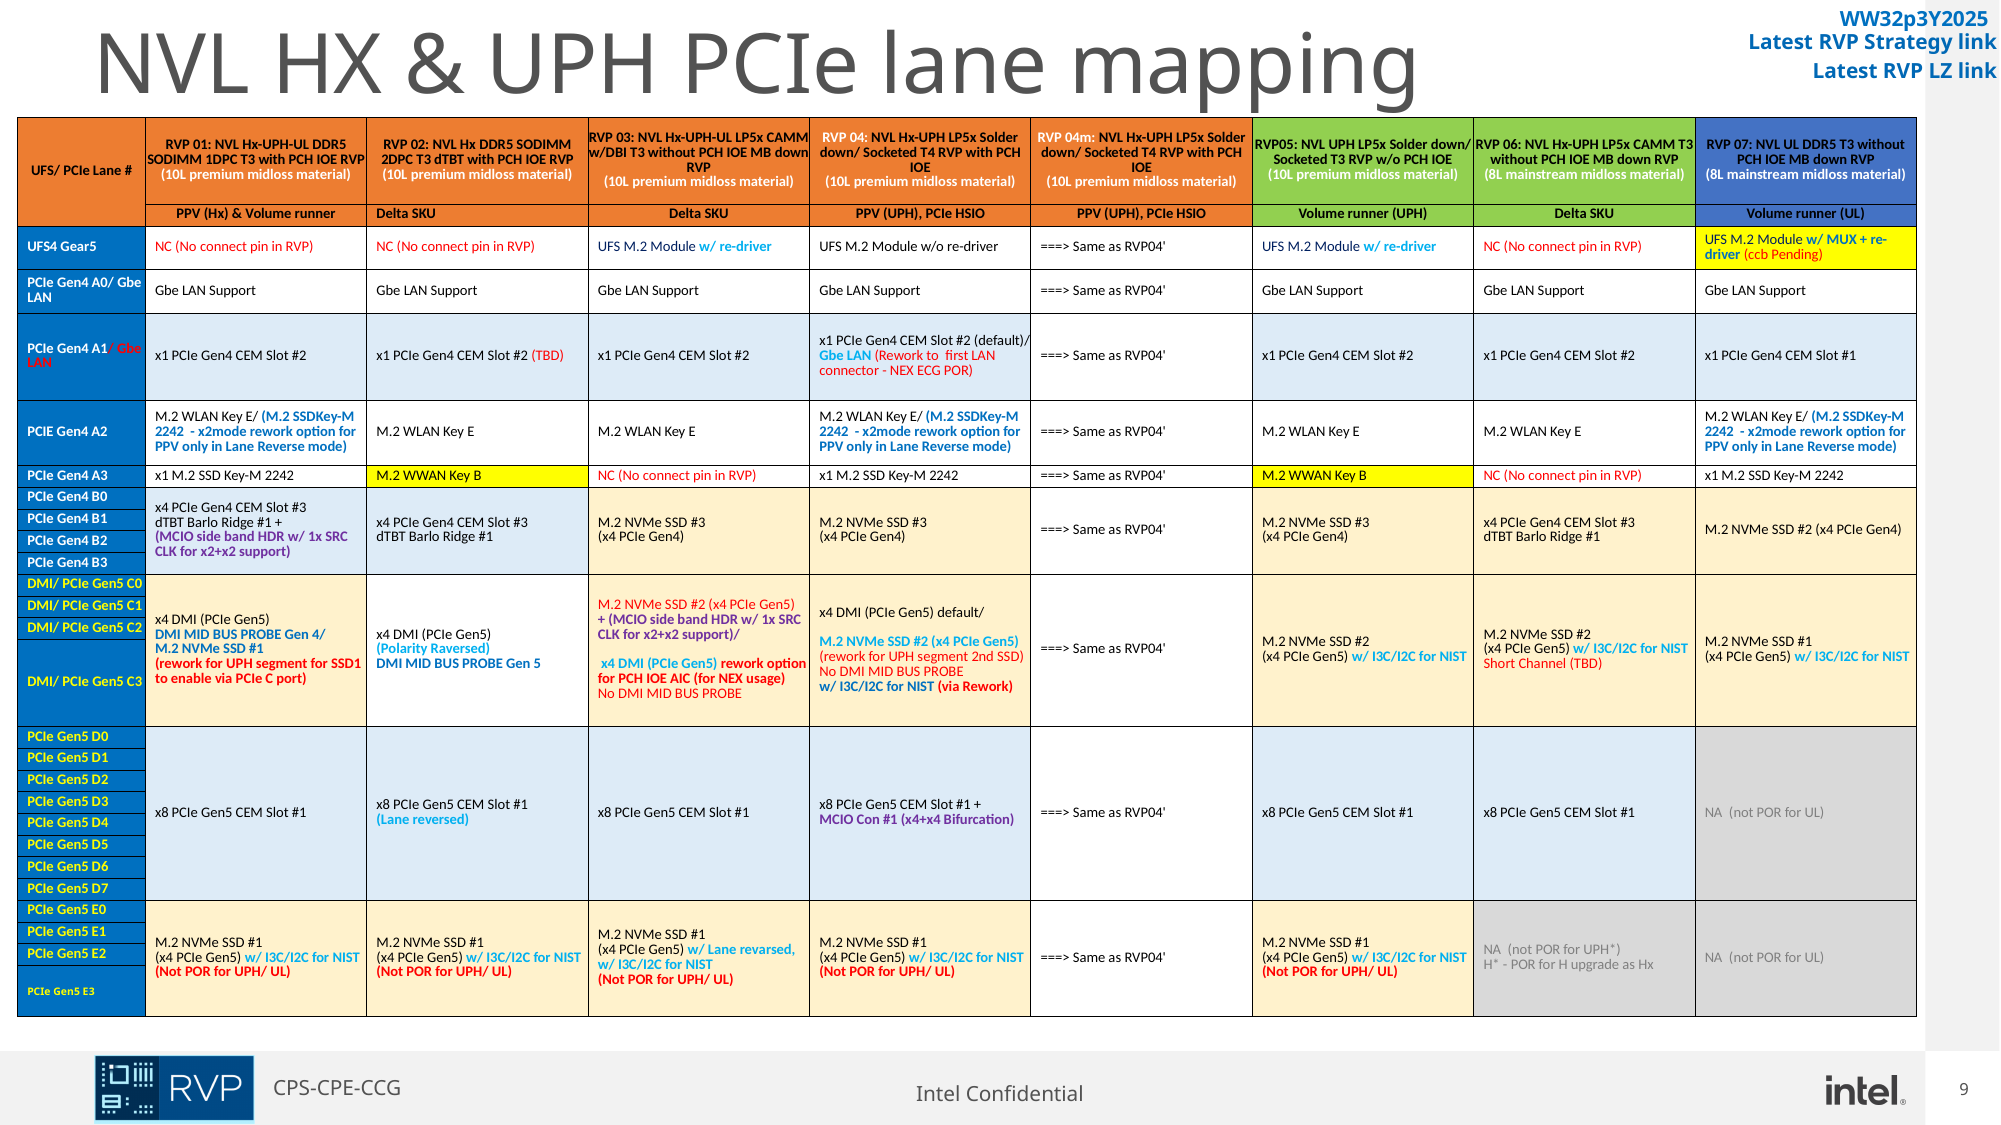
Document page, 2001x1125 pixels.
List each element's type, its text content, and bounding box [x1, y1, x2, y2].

table_cell x1 PCIe Gen4 CEM Slot #2 [1253, 314, 1473, 400]
table_cell M.2 WLAN Key E [589, 401, 809, 465]
table_cell PCIe Gen5 E3 [18, 966, 145, 1016]
table_cell ===> Same as RVP04' [1031, 575, 1252, 726]
table_cell PCIe Gen5 D6 [18, 857, 145, 878]
table_cell Gbe LAN Support [1253, 270, 1473, 313]
table_cell PCIe Gen5 D7 [18, 879, 145, 900]
table_cell Gbe LAN Support [146, 270, 366, 313]
table_cell M.2 NVMe SSD #3 (x4 PCIe Gen4) [1253, 488, 1473, 574]
table_cell UFS M.2 Module w/ MUX + re-driver (ccb Pending) [1696, 227, 1916, 269]
table_cell NA (not POR for UL) [1696, 901, 1916, 1016]
table_cell PCIe Gen5 D2 [18, 771, 145, 791]
table_cell x4 DMI (PCIe Gen5) DMI MID BUS PROBE Gen 4/ M.2 NVMe SSD #1 (rework for UPH segment for SSD1 to enable via PCIe C port) [146, 575, 366, 726]
table_cell x1 PCIe Gen4 CEM Slot #2 (default)/ Gbe LAN (Rework to first LAN connector - NEX ECG POR) [810, 314, 1030, 400]
table_header RVP 03: NVL Hx-UPH-UL LP5x CAMM w/DBI T3 without PCH IOE MB down RVP (10L premium midloss material) [589, 118, 809, 204]
table_cell x4 PCIe Gen4 CEM Slot #3 dTBT Barlo Ridge #1 + (MCIO side band HDR w/ 1x SRC CLK for x2+x2 support) [146, 488, 366, 574]
table_cell PCIe Gen5 D1 [18, 749, 145, 770]
table_cell DMI/ PCIe Gen5 C2 [18, 618, 145, 639]
table_cell x4 PCIe Gen4 CEM Slot #3 dTBT Barlo Ridge #1 [1474, 488, 1695, 574]
table_cell PCIe Gen4 A1/ Gbe LAN [18, 314, 145, 400]
table_cell PPV (Hx) & Volume runner [146, 205, 366, 226]
text_box Latest RVP LZ link [1780, 50, 2000, 91]
table_cell PPV (UPH), PCIe HSIO [1031, 205, 1252, 226]
table_cell Delta SKU [367, 205, 588, 226]
table_cell PCIe Gen5 E0 [18, 901, 145, 922]
table_cell x4 PCIe Gen4 CEM Slot #3 dTBT Barlo Ridge #1 [367, 488, 588, 574]
table_header RVP05: NVL UPH LP5x Solder down/ Socketed T3 RVP w/o PCH IOE (10L premium midloss material) [1253, 118, 1473, 204]
table_cell M.2 NVMe SSD #2 (x4 PCIe Gen4) [1696, 488, 1916, 574]
table_cell x8 PCIe Gen5 CEM Slot #1 [1253, 727, 1473, 900]
table_cell PCIe Gen4 A3 [18, 466, 145, 487]
table_cell M.2 WLAN Key E/ (M.2 SSDKey-M 2242 - x2mode rework option for PPV only in Lane Reverse mode) [146, 401, 366, 465]
table_cell PCIe Gen5 E1 [18, 923, 145, 943]
table_cell M.2 NVMe SSD #1 (x4 PCIe Gen5) w/ I3C/I2C for NIST (Not POR for UPH/ UL) [367, 901, 588, 1016]
table_cell NA (not POR for UPH*) H* - POR for H upgrade as Hx [1474, 901, 1695, 1016]
table_cell x1 PCIe Gen4 CEM Slot #2 [146, 314, 366, 400]
table_cell DMI/ PCIe Gen5 C0 [18, 575, 145, 596]
table_cell M.2 WLAN Key E/ (M.2 SSDKey-M 2242 - x2mode rework option for PPV only in Lane Reverse mode) [1696, 401, 1916, 465]
table_cell M.2 WLAN Key E/ (M.2 SSDKey-M 2242 - x2mode rework option for PPV only in Lane Reverse mode) [810, 401, 1030, 465]
table_cell PPV (UPH), PCIe HSIO [810, 205, 1030, 226]
table_cell NA (not POR for UL) [1696, 727, 1916, 900]
table_cell Gbe LAN Support [367, 270, 588, 313]
table_header RVP 01: NVL Hx-UPH-UL DDR5 SODIMM 1DPC T3 with PCH IOE RVP (10L premium midloss material) [146, 118, 366, 204]
table_cell ===> Same as RVP04' [1031, 314, 1252, 400]
table_cell NC (No connect pin in RVP) [367, 227, 588, 269]
table_cell M.2 NVMe SSD #1 (x4 PCIe Gen5) w/ I3C/I2C for NIST [1696, 575, 1916, 726]
table_cell Volume runner (UL) [1696, 205, 1916, 226]
table_header RVP 04m: NVL Hx-UPH LP5x Solder down/ Socketed T4 RVP with PCH IOE (10L premium midloss material) [1031, 118, 1252, 204]
table_header RVP 04: NVL Hx-UPH LP5x Solder down/ Socketed T4 RVP with PCH IOE (10L premium midloss material) [810, 118, 1030, 204]
text_box Latest RVP Strategy link [1679, 21, 2000, 62]
table_cell Volume runner (UPH) [1253, 205, 1473, 226]
table_cell UFS M.2 Module w/ re-driver [589, 227, 809, 269]
table_cell UFS M.2 Module w/o re-driver [810, 227, 1030, 269]
table_cell Delta SKU [589, 205, 809, 226]
table_header RVP 06: NVL Hx-UPH LP5x CAMM T3 without PCH IOE MB down RVP (8L mainstream midloss material) [1474, 118, 1695, 204]
table_cell x8 PCIe Gen5 CEM Slot #1 + MCIO Con #1 (x4+x4 Bifurcation) [810, 727, 1030, 900]
text_box WW32p3Y2025 [1757, 5, 1989, 21]
table_cell M.2 NVMe SSD #1 (x4 PCIe Gen5) w/ Lane revarsed, w/ I3C/I2C for NIST (Not POR for UPH/ UL) [589, 901, 809, 1016]
table_cell ===> Same as RVP04' [1031, 466, 1252, 487]
table_cell DMI/ PCIe Gen5 C1 [18, 597, 145, 617]
table_cell M.2 WWAN Key B [1253, 466, 1473, 487]
table_cell ===> Same as RVP04' [1031, 901, 1252, 1016]
picture [94, 1055, 255, 1124]
table_cell x8 PCIe Gen5 CEM Slot #1 [1474, 727, 1695, 900]
table_cell ===> Same as RVP04' [1031, 727, 1252, 900]
table_cell PCIe Gen5 D5 [18, 836, 145, 856]
table_cell x1 PCIe Gen4 CEM Slot #2 [589, 314, 809, 400]
table_cell PCIe Gen5 E2 [18, 944, 145, 965]
table_cell M.2 NVMe SSD #3 (x4 PCIe Gen4) [589, 488, 809, 574]
table_cell DMI/ PCIe Gen5 C3 [18, 640, 145, 726]
table_cell M.2 WLAN Key E [367, 401, 588, 465]
table_cell PCIe Gen4 B1 [18, 510, 145, 530]
table_cell ===> Same as RVP04' [1031, 488, 1252, 574]
table_cell NC (No connect pin in RVP) [1474, 227, 1695, 269]
table_header UFS/ PCIe Lane # [18, 118, 145, 226]
table_cell x1 M.2 SSD Key-M 2242 [146, 466, 366, 487]
table_cell x1 PCIe Gen4 CEM Slot #2 (TBD) [367, 314, 588, 400]
table_cell PCIe Gen4 B2 [18, 531, 145, 552]
table_cell Gbe LAN Support [1696, 270, 1916, 313]
table_cell UFS4 Gear5 [18, 227, 145, 269]
table_cell PCIe Gen4 A0/ Gbe LAN [18, 270, 145, 313]
table_cell NC (No connect pin in RVP) [1474, 466, 1695, 487]
table_cell PCIe Gen5 D4 [18, 814, 145, 835]
table_cell PCIe Gen4 B0 [18, 488, 145, 509]
table_cell M.2 NVMe SSD #2 (x4 PCIe Gen5) + (MCIO side band HDR w/ 1x SRC CLK for x2+x2 support)/ x4 DMI (PCIe Gen5) rework option for PCH IOE AIC (for NEX usage) No DMI MID BUS PROBE [589, 575, 809, 726]
table_cell NC (No connect pin in RVP) [589, 466, 809, 487]
table_cell x1 PCIe Gen4 CEM Slot #1 [1696, 314, 1916, 400]
table_cell M.2 NVMe SSD #2 (x4 PCIe Gen5) w/ I3C/I2C for NIST Short Channel (TBD) [1474, 575, 1695, 726]
table_header RVP 07: NVL UL DDR5 T3 without PCH IOE MB down RVP (8L mainstream midloss material) [1696, 118, 1916, 204]
table_cell PCIe Gen5 D3 [18, 792, 145, 813]
table_cell ===> Same as RVP04' [1031, 227, 1252, 269]
table_cell M.2 WLAN Key E [1253, 401, 1473, 465]
table_cell x4 DMI (PCIe Gen5) default/ M.2 NVMe SSD #2 (x4 PCIe Gen5) (rework for UPH segment 2nd SSD) No DMI MID BUS PROBE w/ I3C/I2C for NIST (via Rework) [810, 575, 1030, 726]
table_cell x1 M.2 SSD Key-M 2242 [810, 466, 1030, 487]
table_header RVP 02: NVL Hx DDR5 SODIMM 2DPC T3 dTBT with PCH IOE RVP (10L premium midloss material) [367, 118, 588, 204]
table_cell M.2 WLAN Key E [1474, 401, 1695, 465]
table_cell Delta SKU [1474, 205, 1695, 226]
title NVL HX & UPH PCIe lane mapping [93, 21, 1901, 117]
table_cell M.2 NVMe SSD #1 (x4 PCIe Gen5) w/ I3C/I2C for NIST (Not POR for UPH/ UL) [146, 901, 366, 1016]
table_cell ===> Same as RVP04' [1031, 270, 1252, 313]
table_cell Gbe LAN Support [810, 270, 1030, 313]
table_cell M.2 WWAN Key B [367, 466, 588, 487]
table_cell x1 PCIe Gen4 CEM Slot #2 [1474, 314, 1695, 400]
table_cell Gbe LAN Support [589, 270, 809, 313]
table_cell PCIe Gen5 D0 [18, 727, 145, 748]
table_cell x4 DMI (PCIe Gen5) (Polarity Raversed) DMI MID BUS PROBE Gen 5 [367, 575, 588, 726]
table_cell Gbe LAN Support [1474, 270, 1695, 313]
table_cell x1 M.2 SSD Key-M 2242 [1696, 466, 1916, 487]
table_cell x8 PCIe Gen5 CEM Slot #1 (Lane reversed) [367, 727, 588, 900]
table_cell M.2 NVMe SSD #3 (x4 PCIe Gen4) [810, 488, 1030, 574]
table_cell x8 PCIe Gen5 CEM Slot #1 [589, 727, 809, 900]
table_cell UFS M.2 Module w/ re-driver [1253, 227, 1473, 269]
table_cell M.2 NVMe SSD #1 (x4 PCIe Gen5) w/ I3C/I2C for NIST (Not POR for UPH/ UL) [810, 901, 1030, 1016]
table_cell M.2 NVMe SSD #1 (x4 PCIe Gen5) w/ I3C/I2C for NIST (Not POR for UPH/ UL) [1253, 901, 1473, 1016]
table_cell NC (No connect pin in RVP) [146, 227, 366, 269]
table_cell PCIe Gen4 B3 [18, 553, 145, 574]
table_cell x8 PCIe Gen5 CEM Slot #1 [146, 727, 366, 900]
table_cell PCIE Gen4 A2 [18, 401, 145, 465]
picture [1826, 1075, 1906, 1105]
table_cell M.2 NVMe SSD #2 (x4 PCIe Gen5) w/ I3C/I2C for NIST [1253, 575, 1473, 726]
table_cell ===> Same as RVP04' [1031, 401, 1252, 465]
